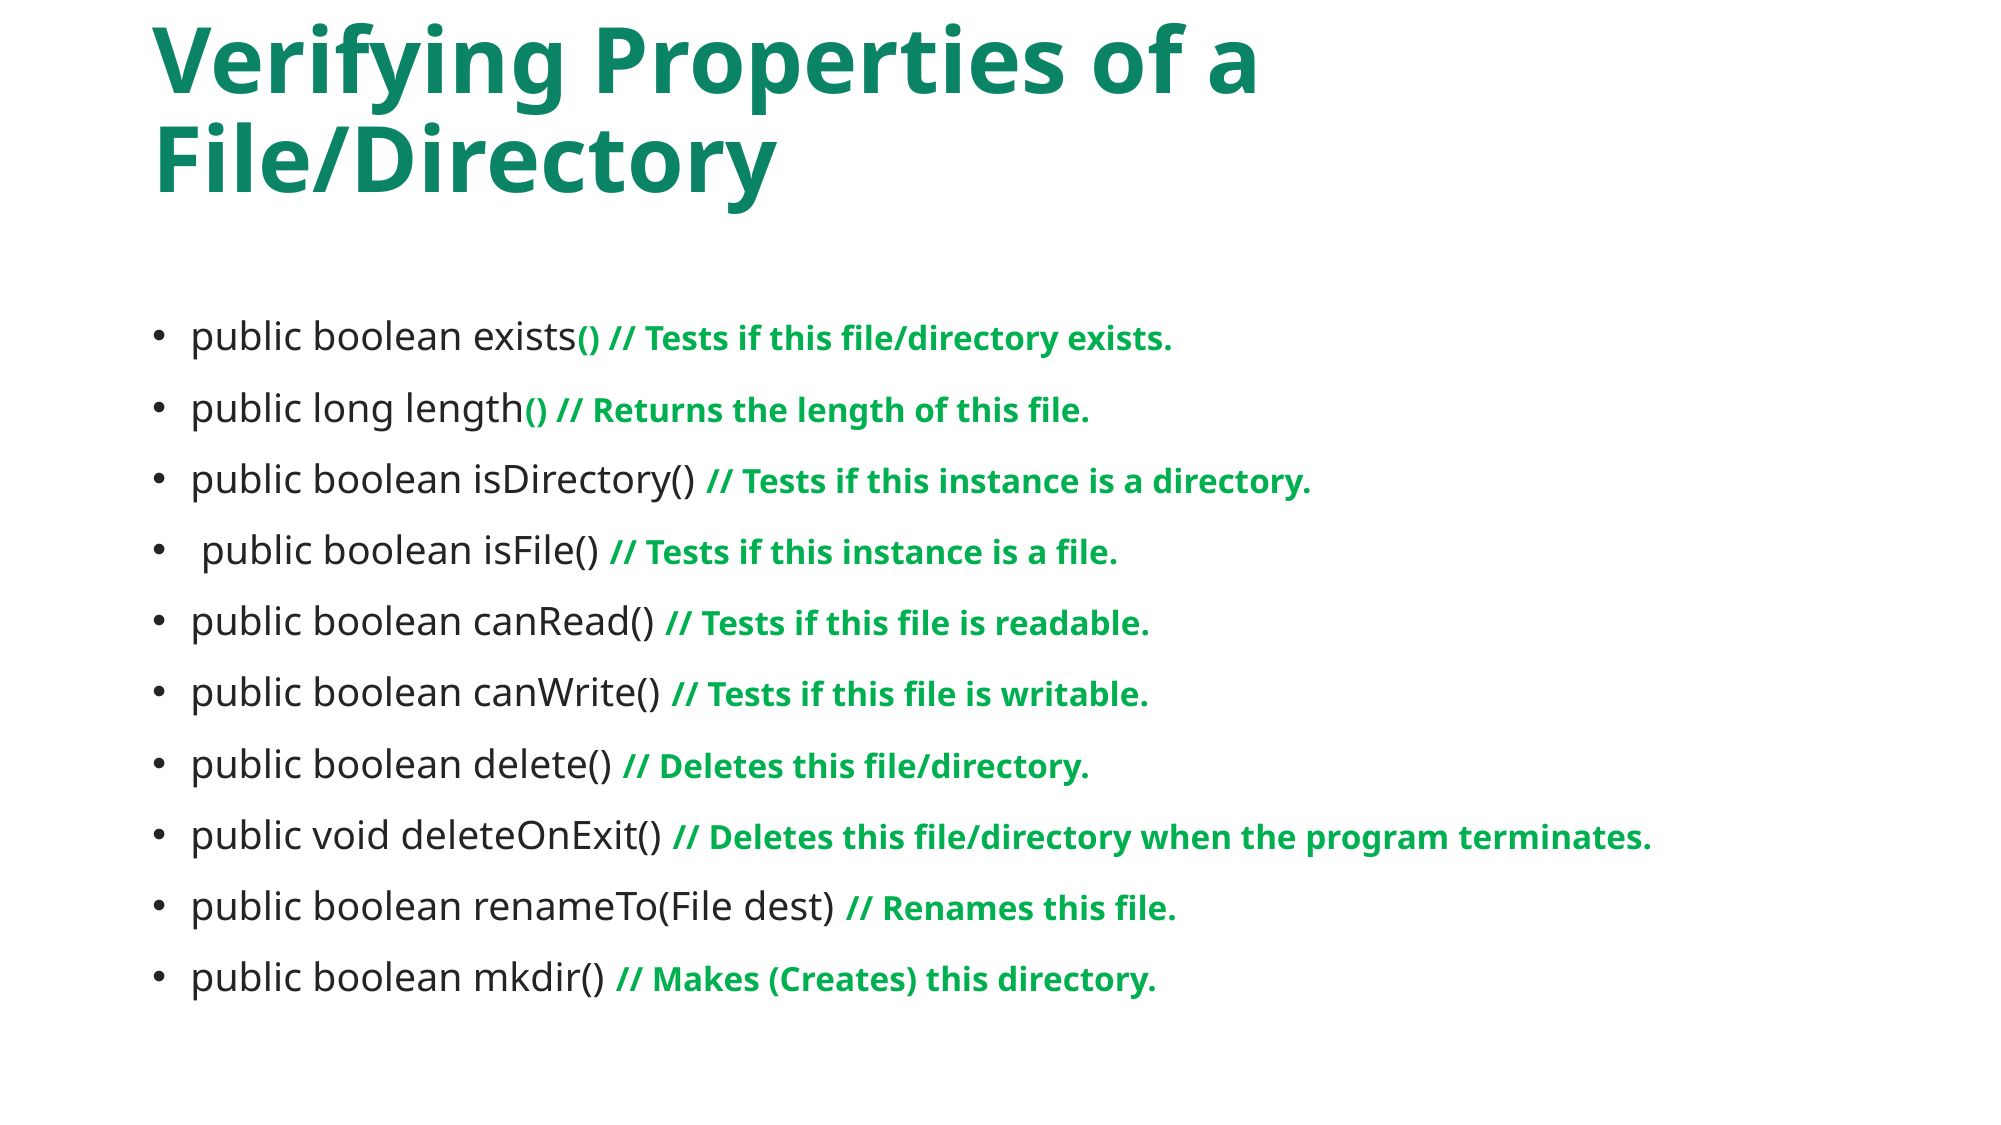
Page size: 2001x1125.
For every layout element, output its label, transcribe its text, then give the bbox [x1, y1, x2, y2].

list public boolean exists() // Tests if this file/directory exists. public long length() // Returns the length of this file. public boolean isDirectory() // Tests if this instance is a directory. public boolean isFile() // Tests if this instance is a file. public boolean canRead() // Tests if this file is readable. public boolean canWrite() // Tests if this file is writable. public boolean delete() // Deletes this file/directory. public void deleteOnExit() // Deletes this file/directory when the program terminates. public boolean renameTo(File dest) // Renames this file. public boolean mkdir() // Makes (Creates) this directory. [137, 299, 1863, 1014]
title Verifying Properties of a File/Directory [137, 59, 1863, 278]
